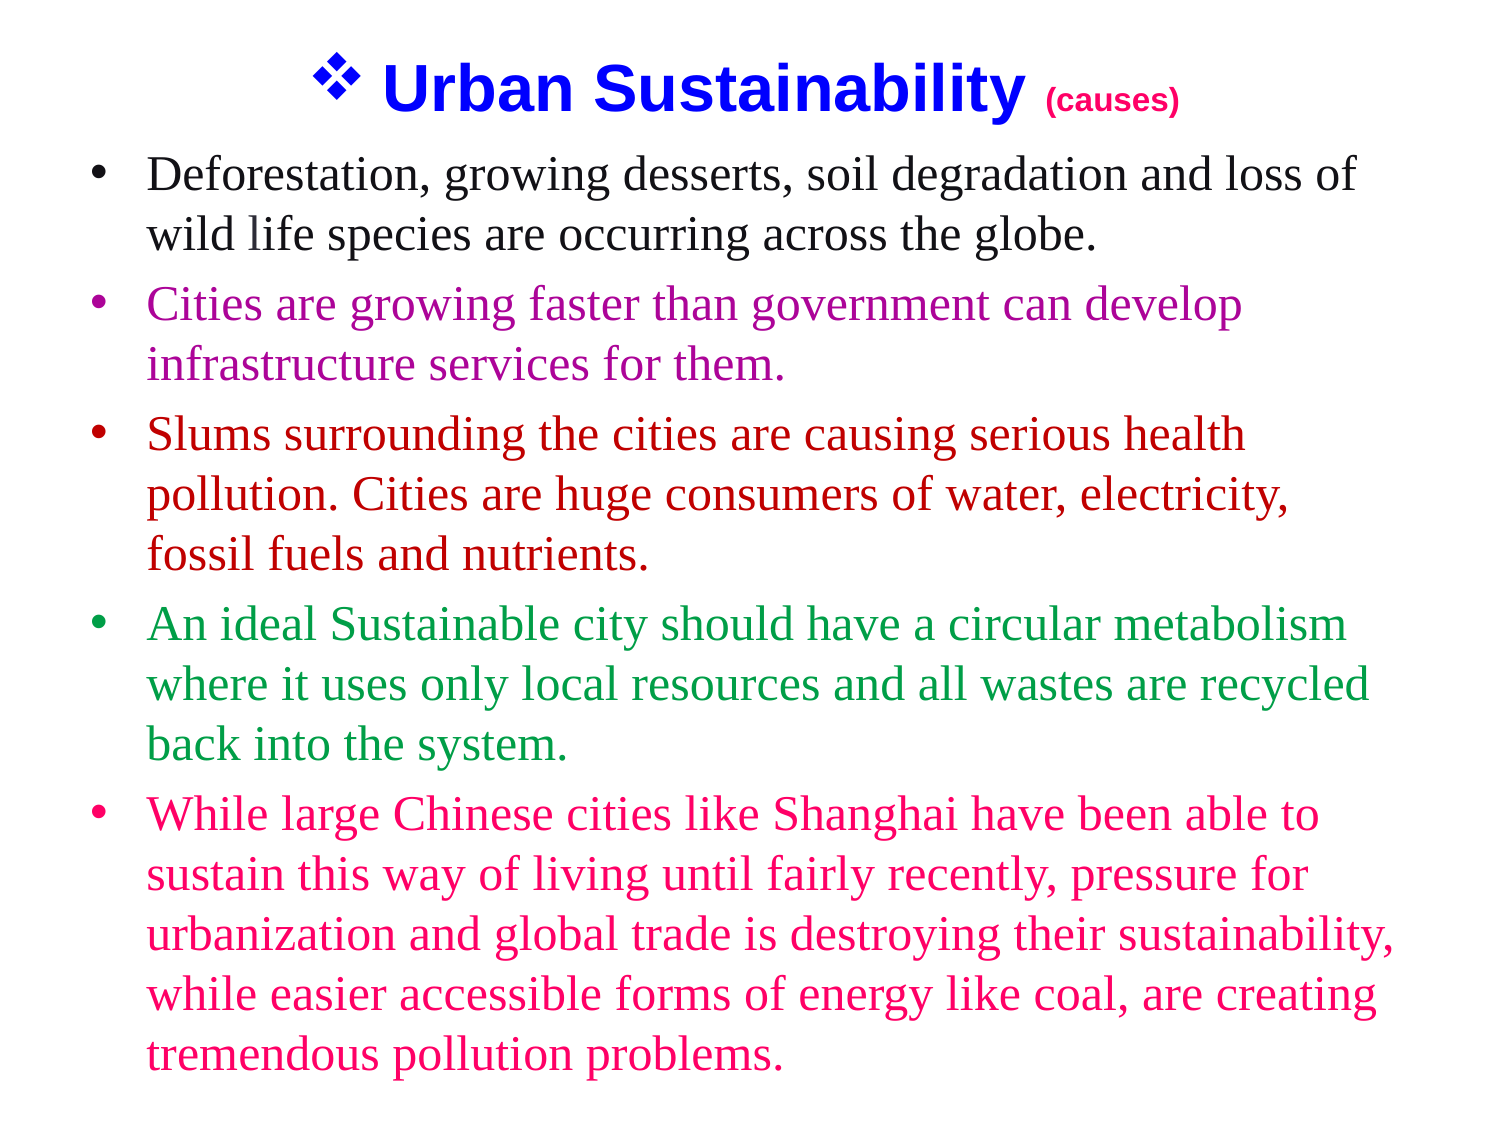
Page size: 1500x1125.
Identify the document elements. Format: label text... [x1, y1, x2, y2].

list Deforestation, growing desserts, soil degradation and loss of wild life species are occurring across the globe. Cities are growing faster than government can develop infrastructure services for them. Slums surrounding the cities are causing serious health pollution. Cities are huge consumers of water, electricity, fossil fuels and nutrients. An ideal Sustainable city should have a circular metabolism where it uses only local resources and all wastes are recycled back into the system. While large Chinese cities like Shanghai have been able to sustain this way of living until fairly recently, pressure for urbanization and global trade is destroying their sustainability, while easier accessible forms of energy like coal, are creating tremendous pollution problems. [75, 133, 1425, 1088]
text_box Urban Sustainability (causes) [125, 37, 1363, 133]
